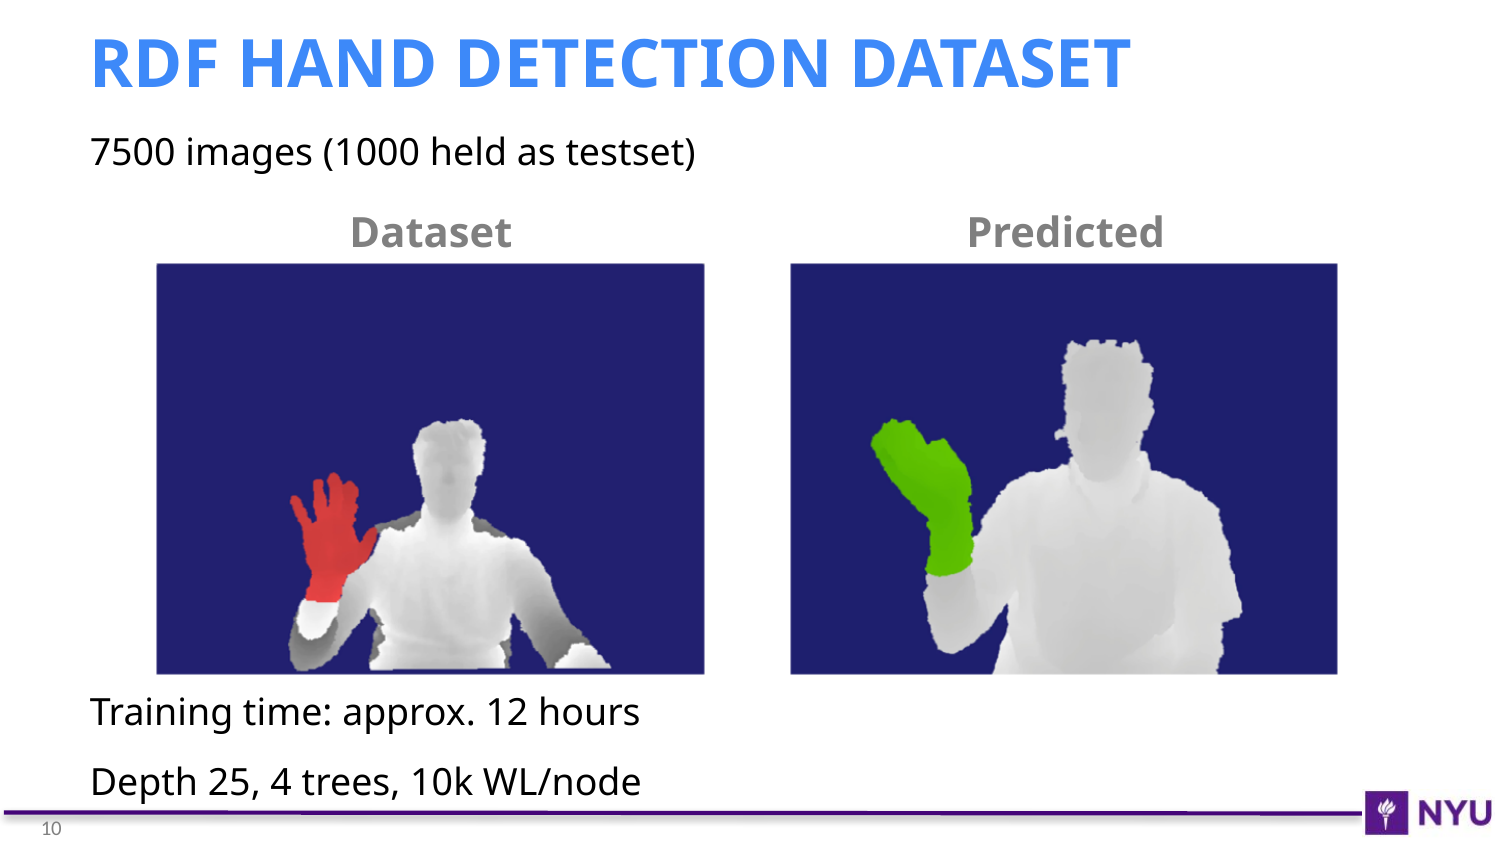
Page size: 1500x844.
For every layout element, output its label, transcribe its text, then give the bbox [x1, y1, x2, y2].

picture [154, 261, 1340, 678]
picture [1362, 789, 1495, 838]
text_box Dataset [170, 198, 691, 260]
slide_number 10 [17, 807, 77, 844]
list 7500 images (1000 held as testset) Training time: approx. 12 hours Depth 25, 4 trees, 10k WL/node [75, 120, 1483, 821]
title RDF Hand Detection Dataset [75, 23, 1425, 109]
text_box Predicted [805, 198, 1326, 260]
